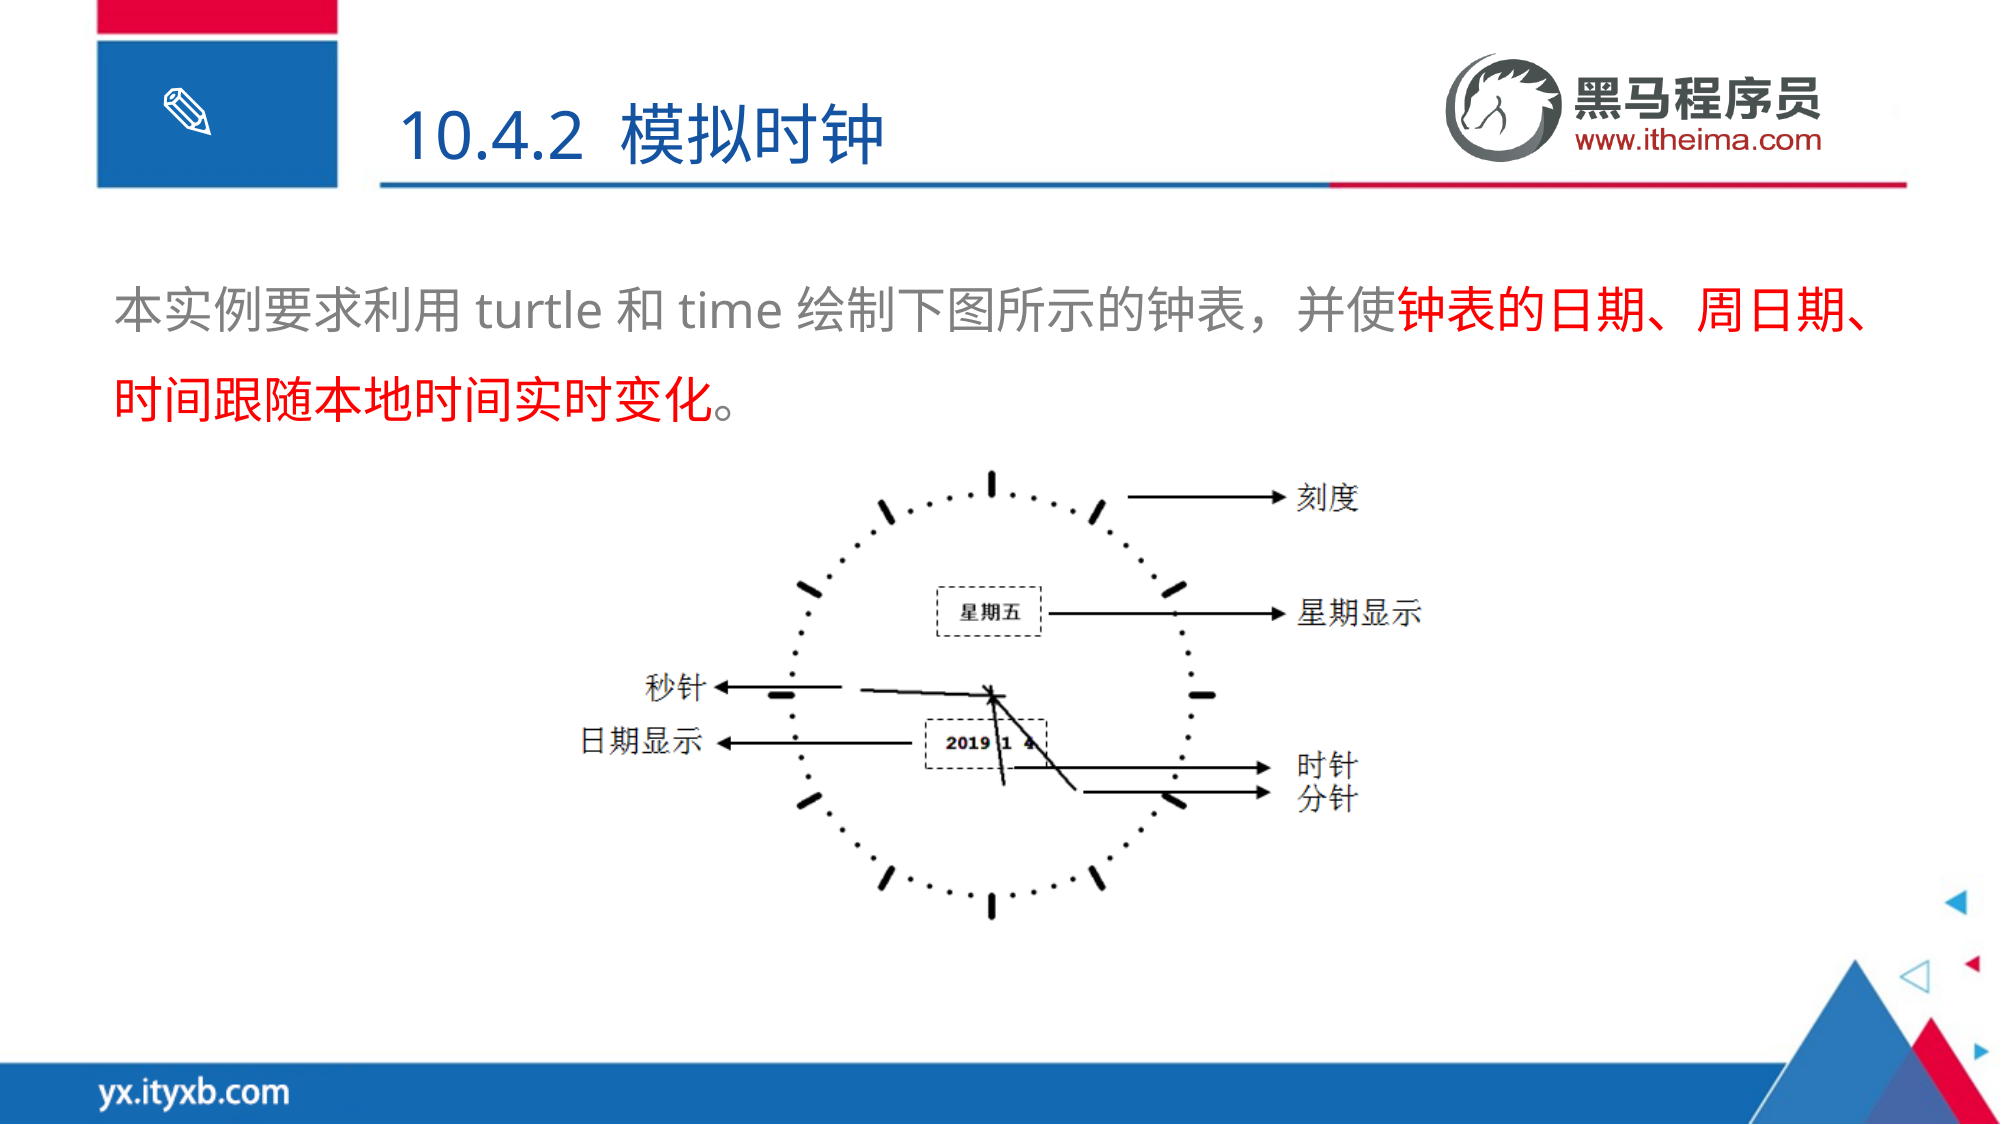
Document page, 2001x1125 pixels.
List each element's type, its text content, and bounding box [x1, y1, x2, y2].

text_box 10.4.2 模拟时钟 [382, 94, 1754, 182]
text_box 本实例要求利用turtle和time绘制下图所示的钟表，并使钟表的日期、周日期、时间跟随本地时间实时变化。 [98, 241, 1906, 437]
picture [0, 0, 2000, 1124]
